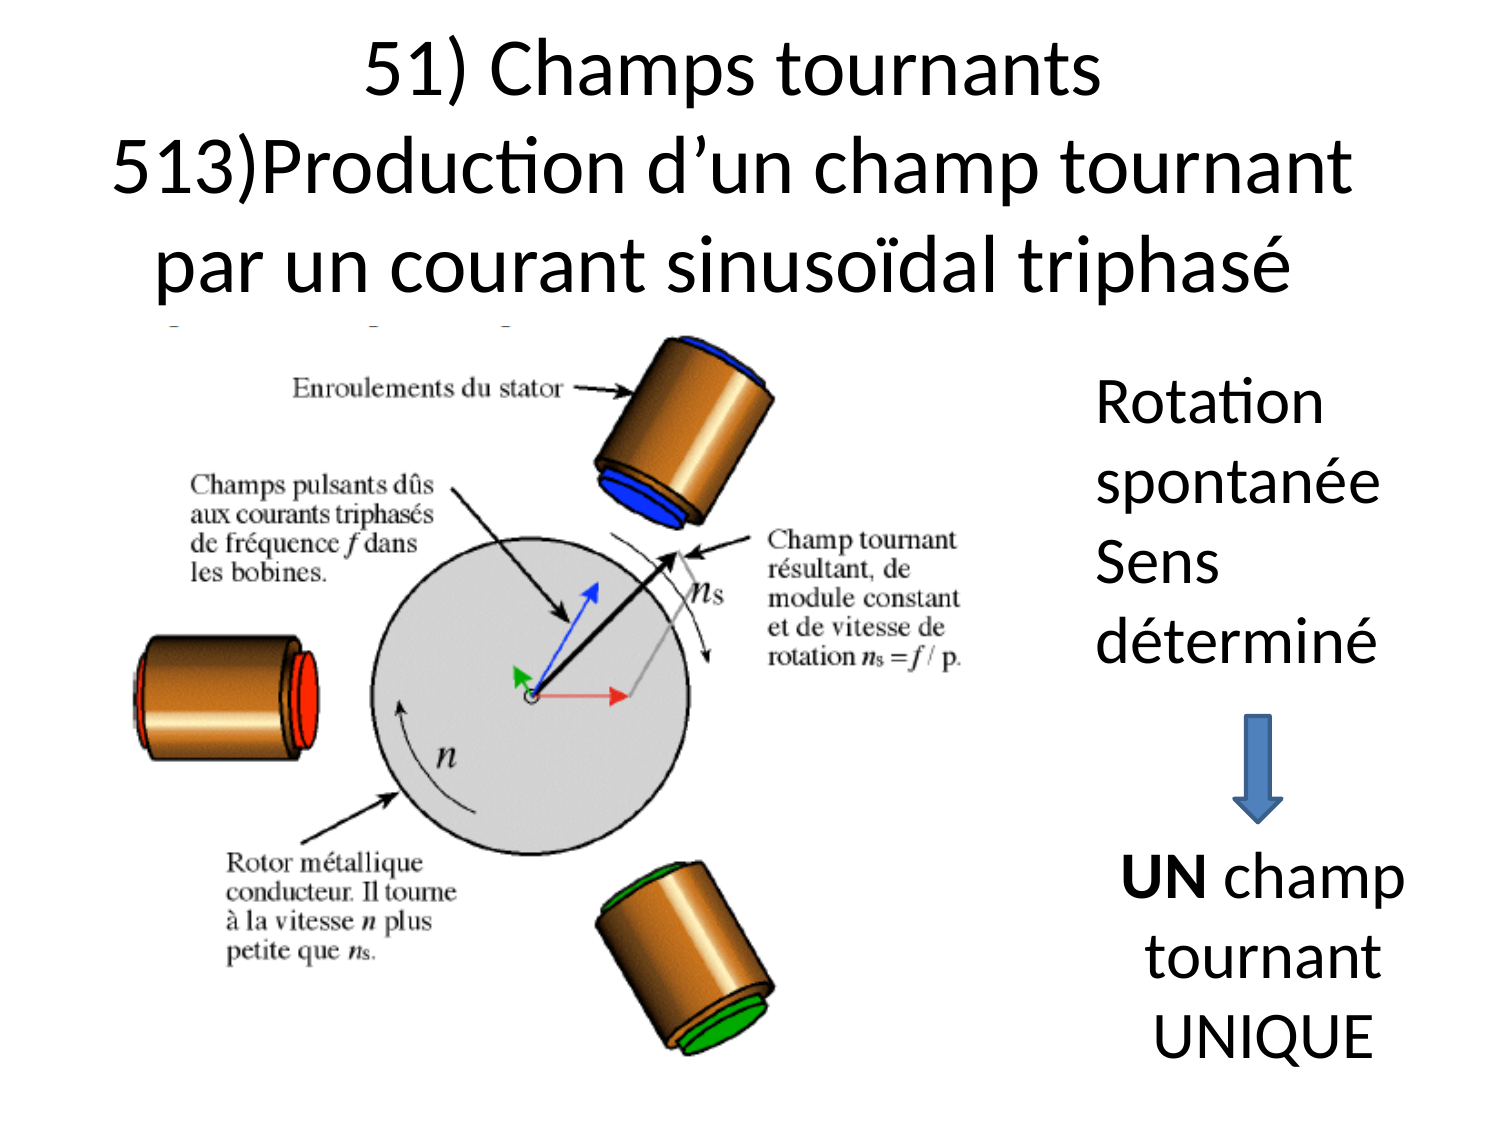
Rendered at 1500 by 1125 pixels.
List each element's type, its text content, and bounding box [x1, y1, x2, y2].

text_box [1232, 713, 1284, 825]
picture [76, 326, 1108, 1083]
text_box UN champ tournant UNIQUE [1112, 824, 1447, 1080]
title 51) Champs tournants 513)Production d’un champ tournant par un courant sinusoïdal triphasé [41, 0, 1425, 350]
text_box Rotation spontanée Sens déterminé [1112, 349, 1447, 685]
